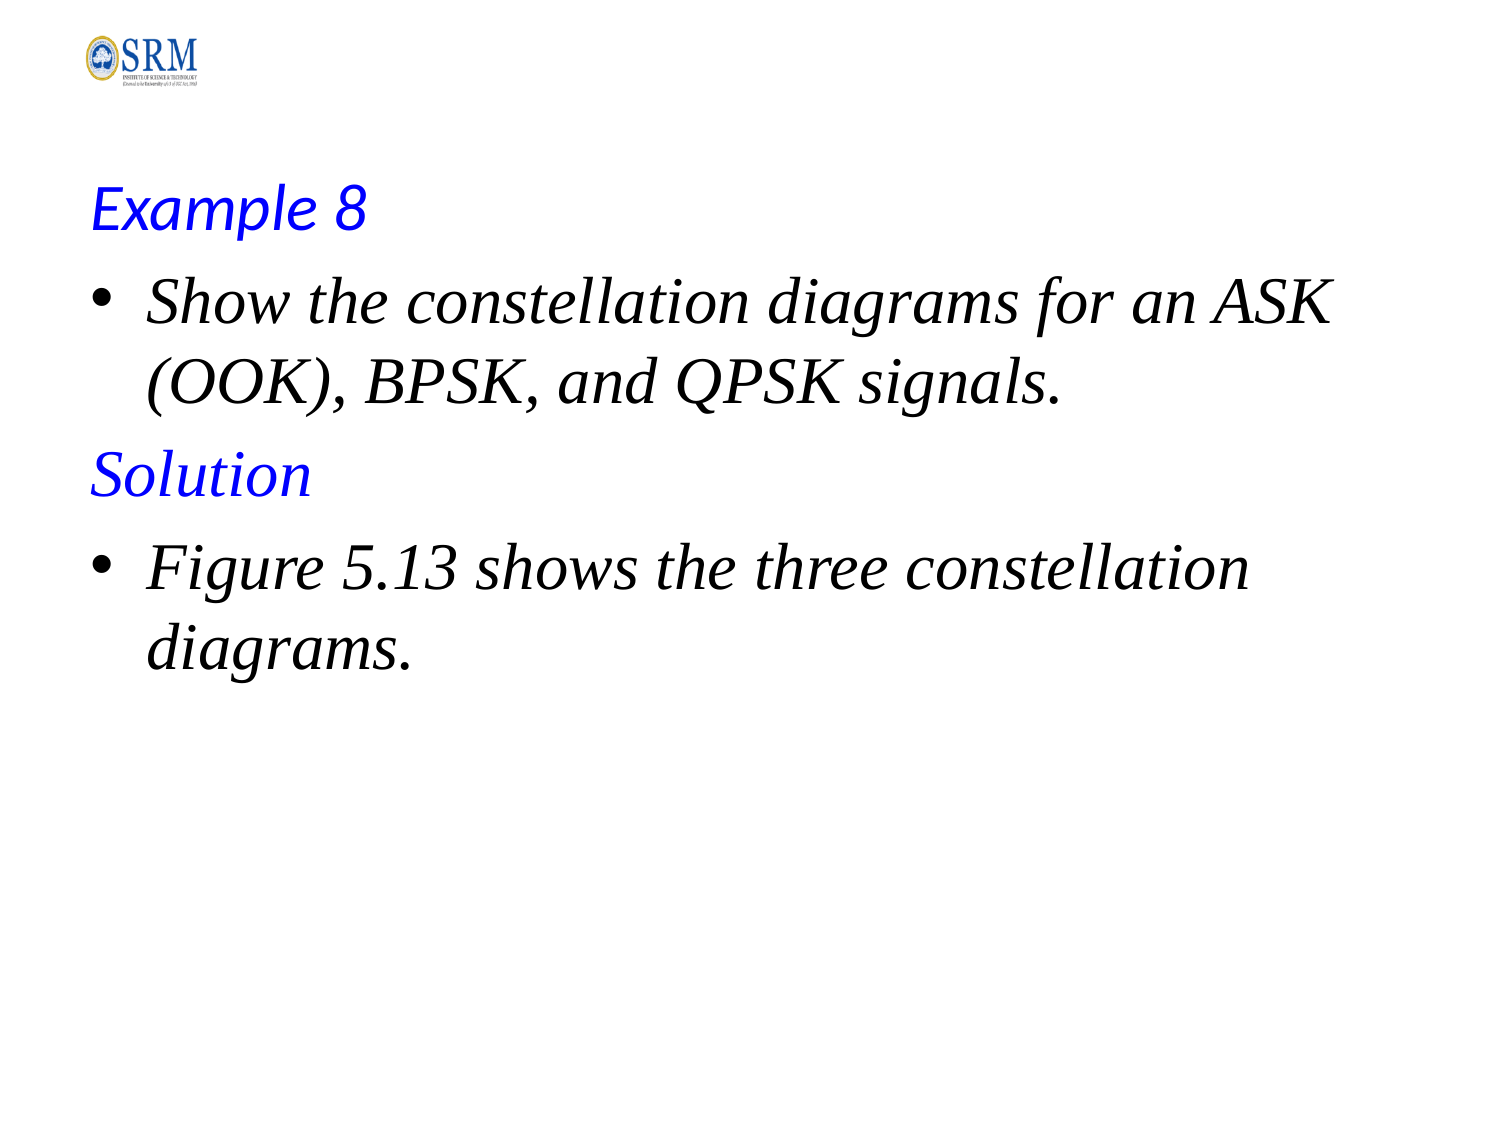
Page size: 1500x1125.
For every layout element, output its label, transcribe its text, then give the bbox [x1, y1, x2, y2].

list Example 8 Show the constellation diagrams for an ASK (OOK), BPSK, and QPSK signals. Solution Figure 5.13 shows the three constellation diagrams. [75, 62, 1425, 1005]
picture [84, 25, 201, 93]
